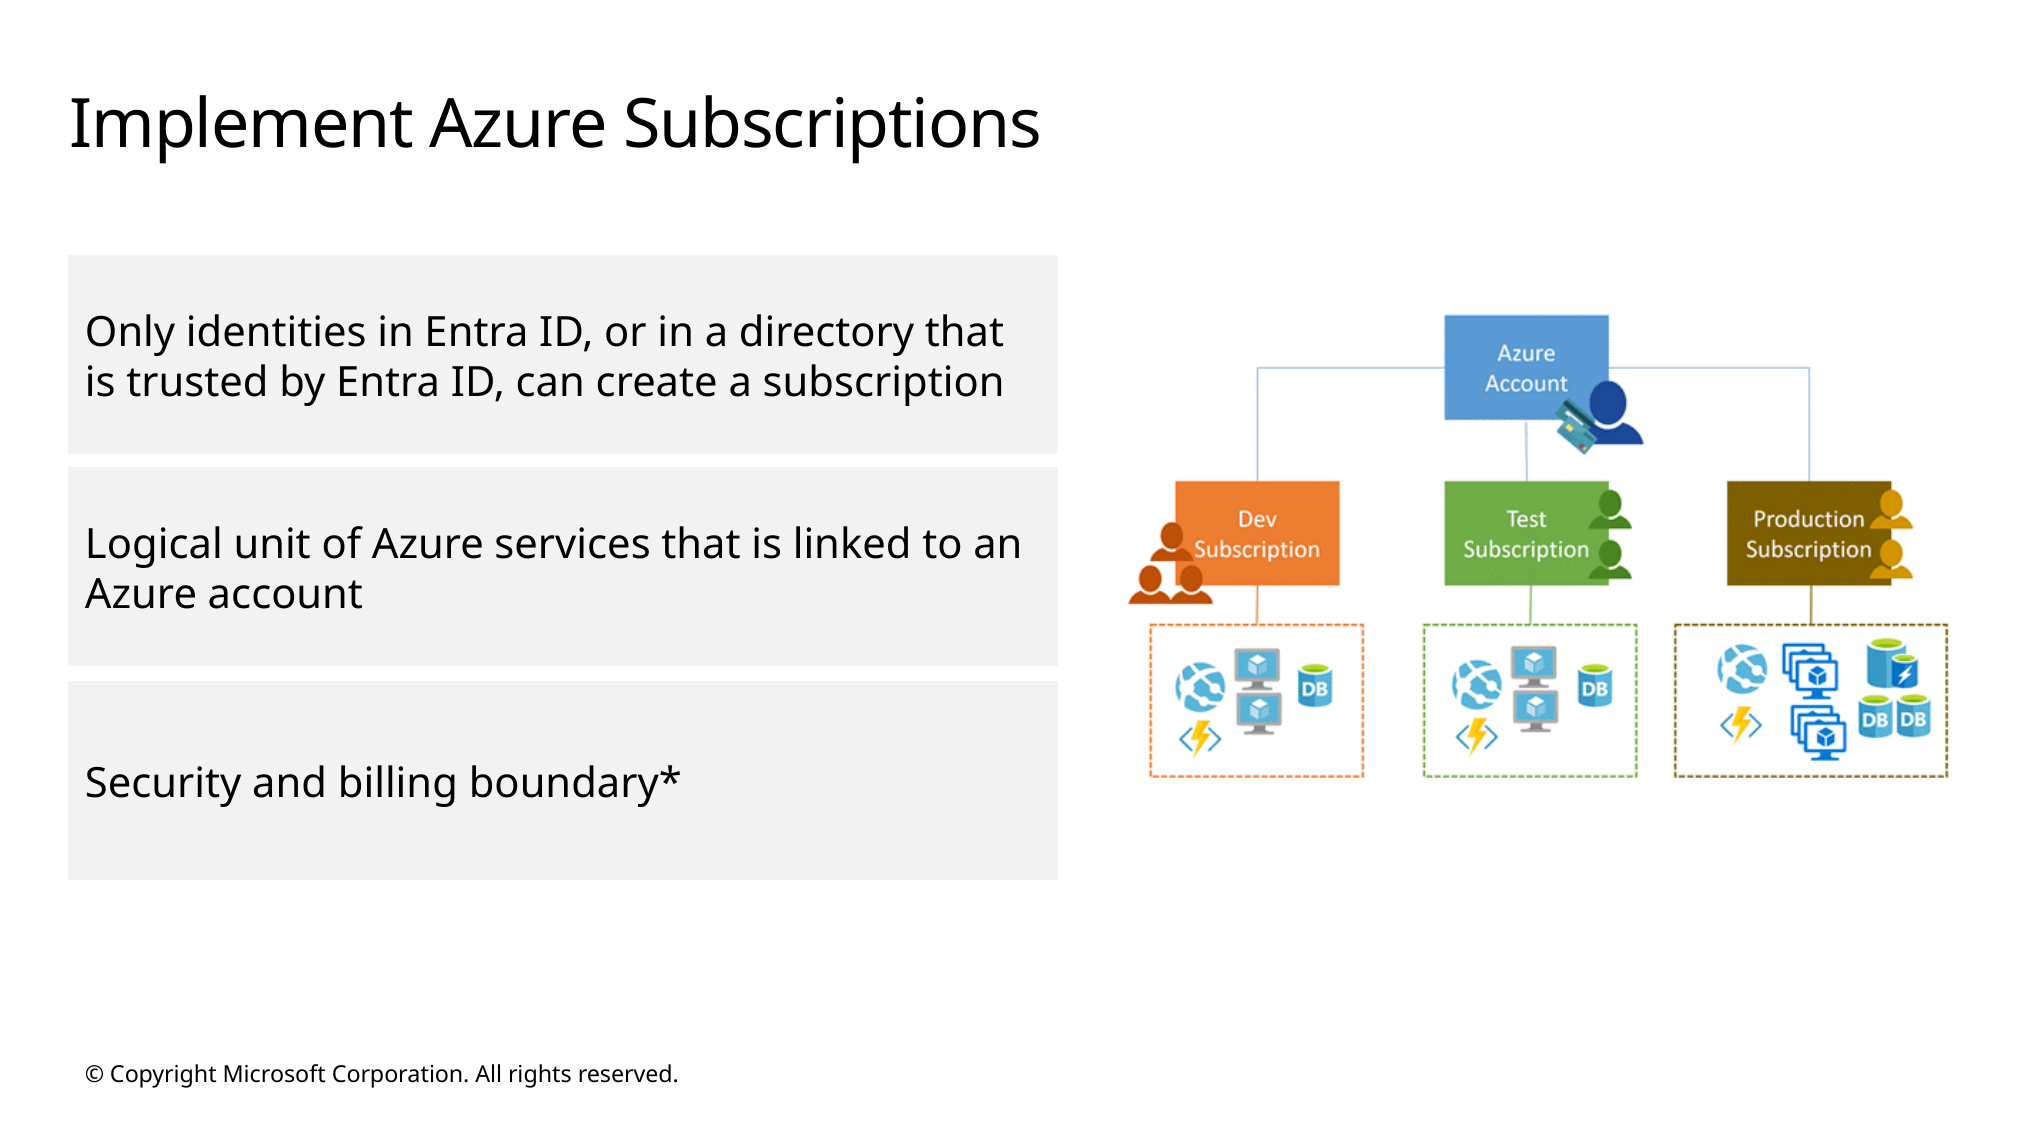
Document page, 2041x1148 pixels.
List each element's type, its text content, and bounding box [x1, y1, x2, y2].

text_box Logical unit of Azure services that is linked to an Azure account [69, 468, 1057, 665]
picture [1096, 151, 1984, 923]
text_box Only identities in Entra ID, or in a directory that is trusted by Entra ID, can create a subscription [69, 256, 1057, 453]
title Implement Azure Subscriptions [70, 73, 1968, 188]
text_box Security and billing boundary* [69, 682, 1057, 879]
